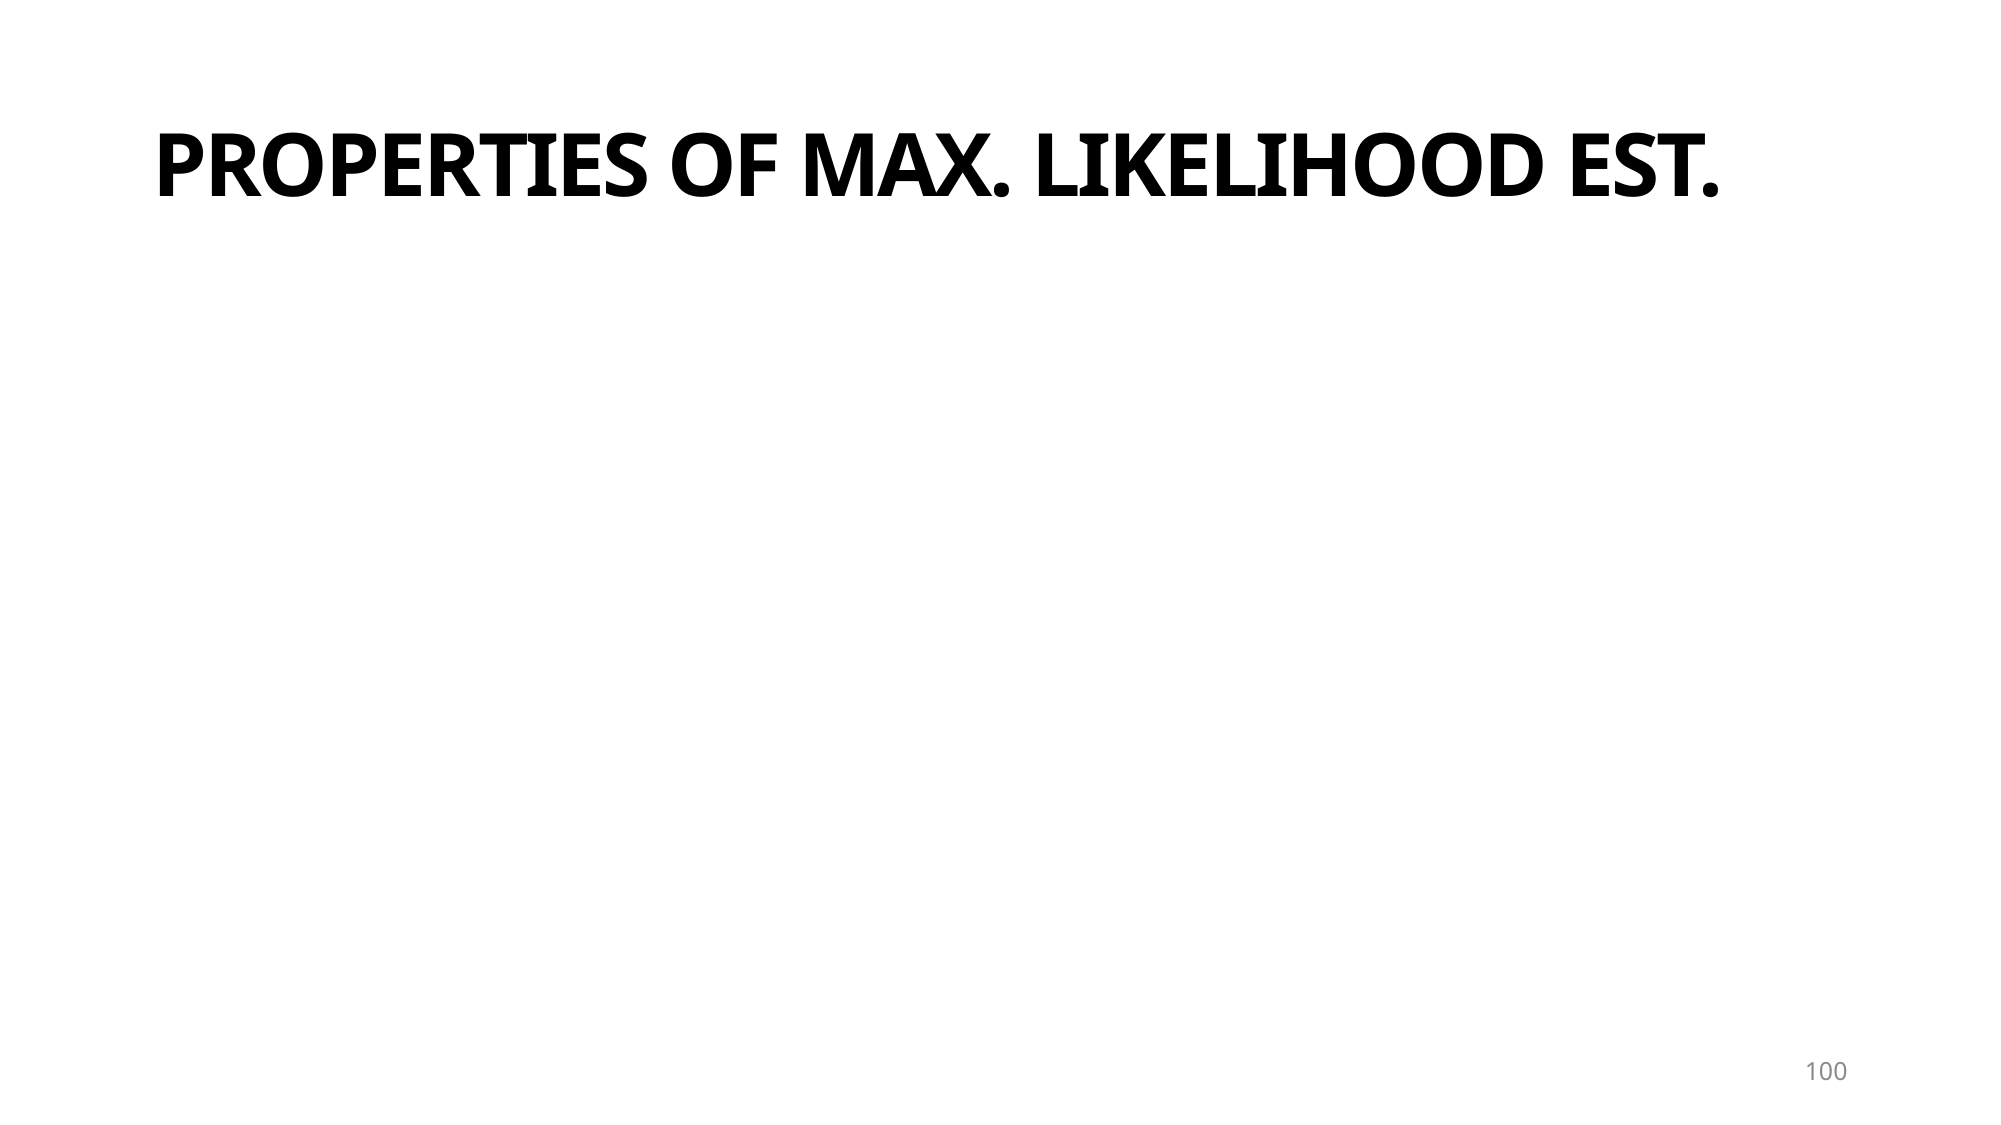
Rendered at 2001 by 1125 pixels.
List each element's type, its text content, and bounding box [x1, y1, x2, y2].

slide_number 100 [1412, 1042, 1863, 1103]
title PROPERTIES OF MAX. LIKELIHOOD EST. [137, 59, 1863, 278]
